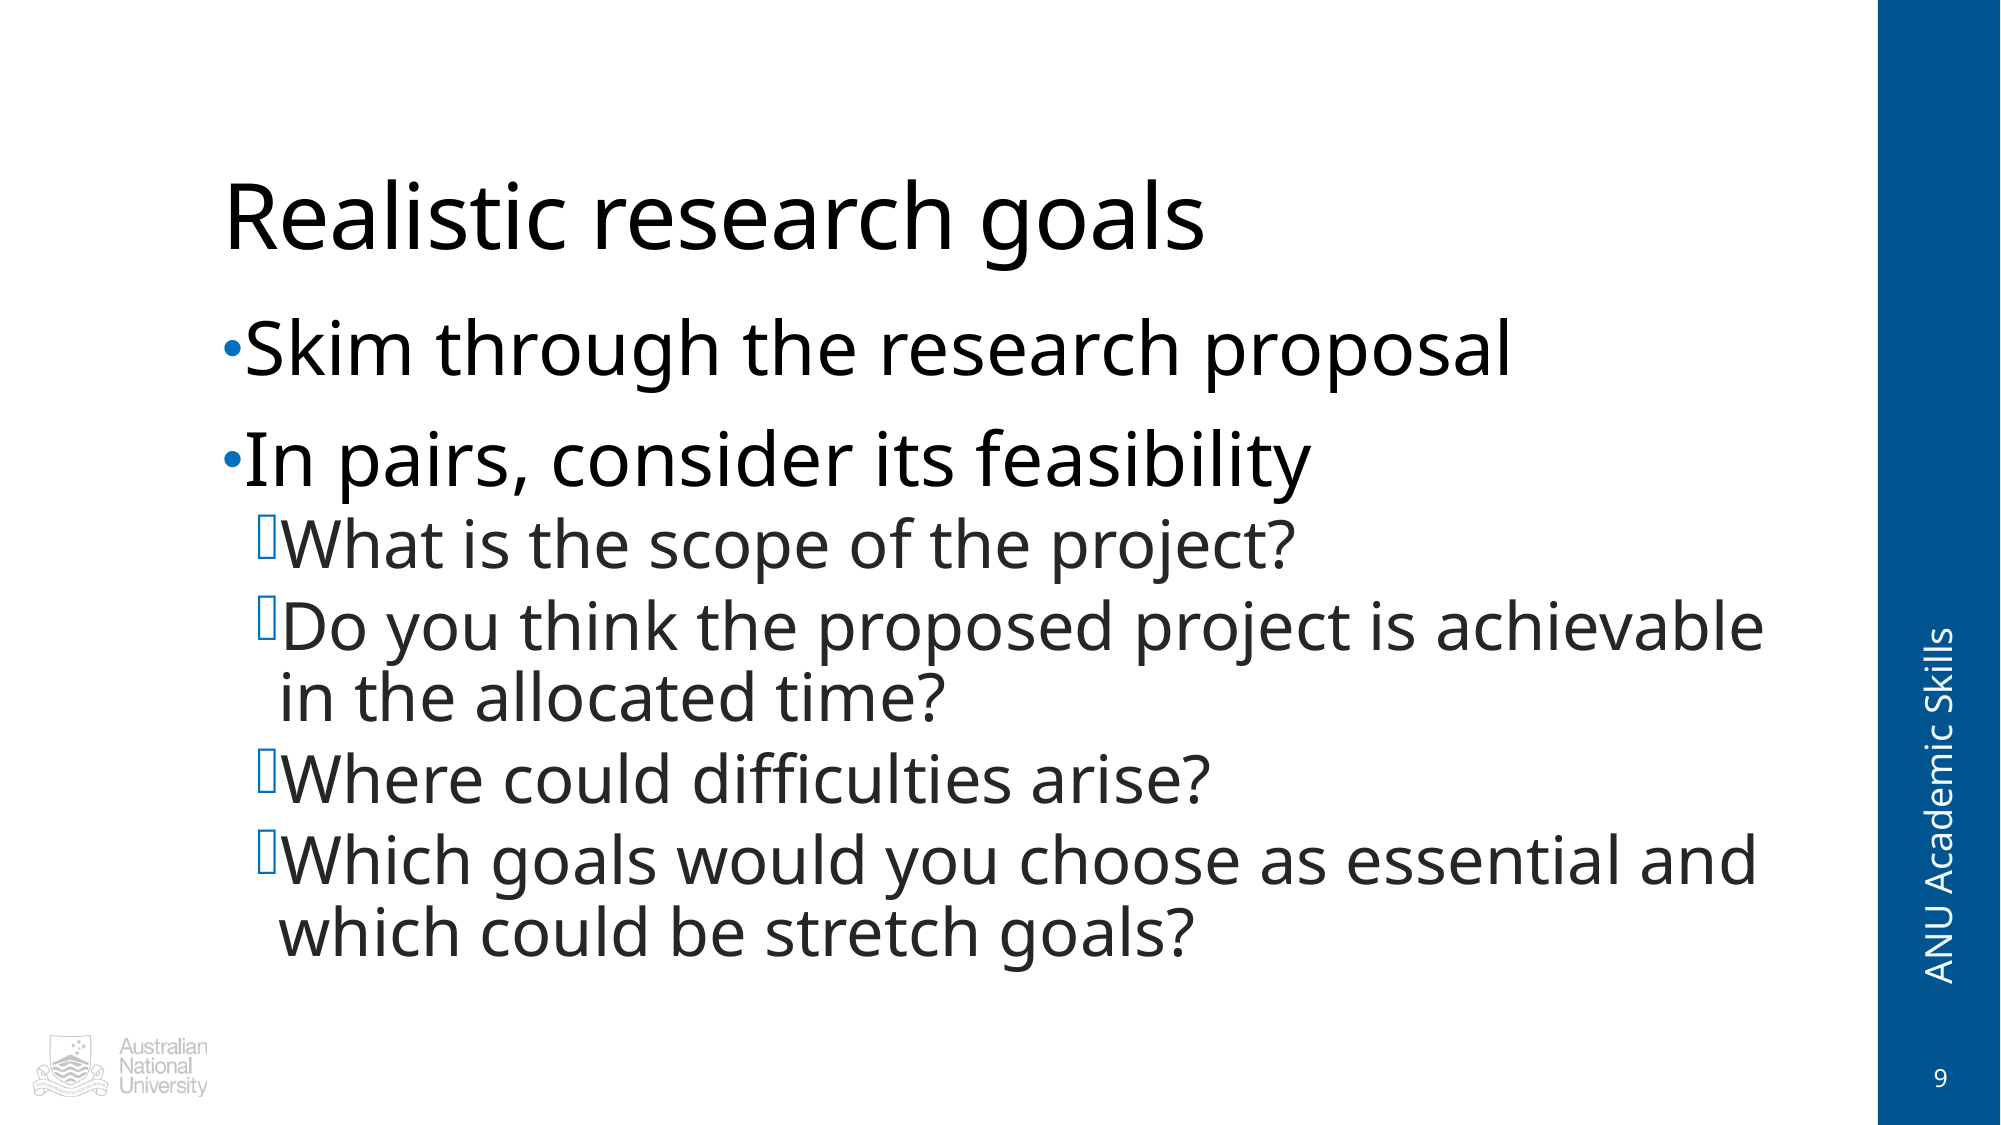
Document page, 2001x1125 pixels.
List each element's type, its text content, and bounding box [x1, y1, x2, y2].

title Realistic research goals [206, 60, 1797, 278]
footer ANU Academic Skills [1910, 255, 1971, 1000]
slide_number 9 [1897, 1055, 1984, 1106]
list Skim through the research proposal In pairs, consider its feasibility What is the scope of the project? Do you think the proposed project is achievable in the allocated time? Where could difficulties arise? Which goals would you choose as essential and which could be stretch goals? [206, 299, 1797, 1014]
